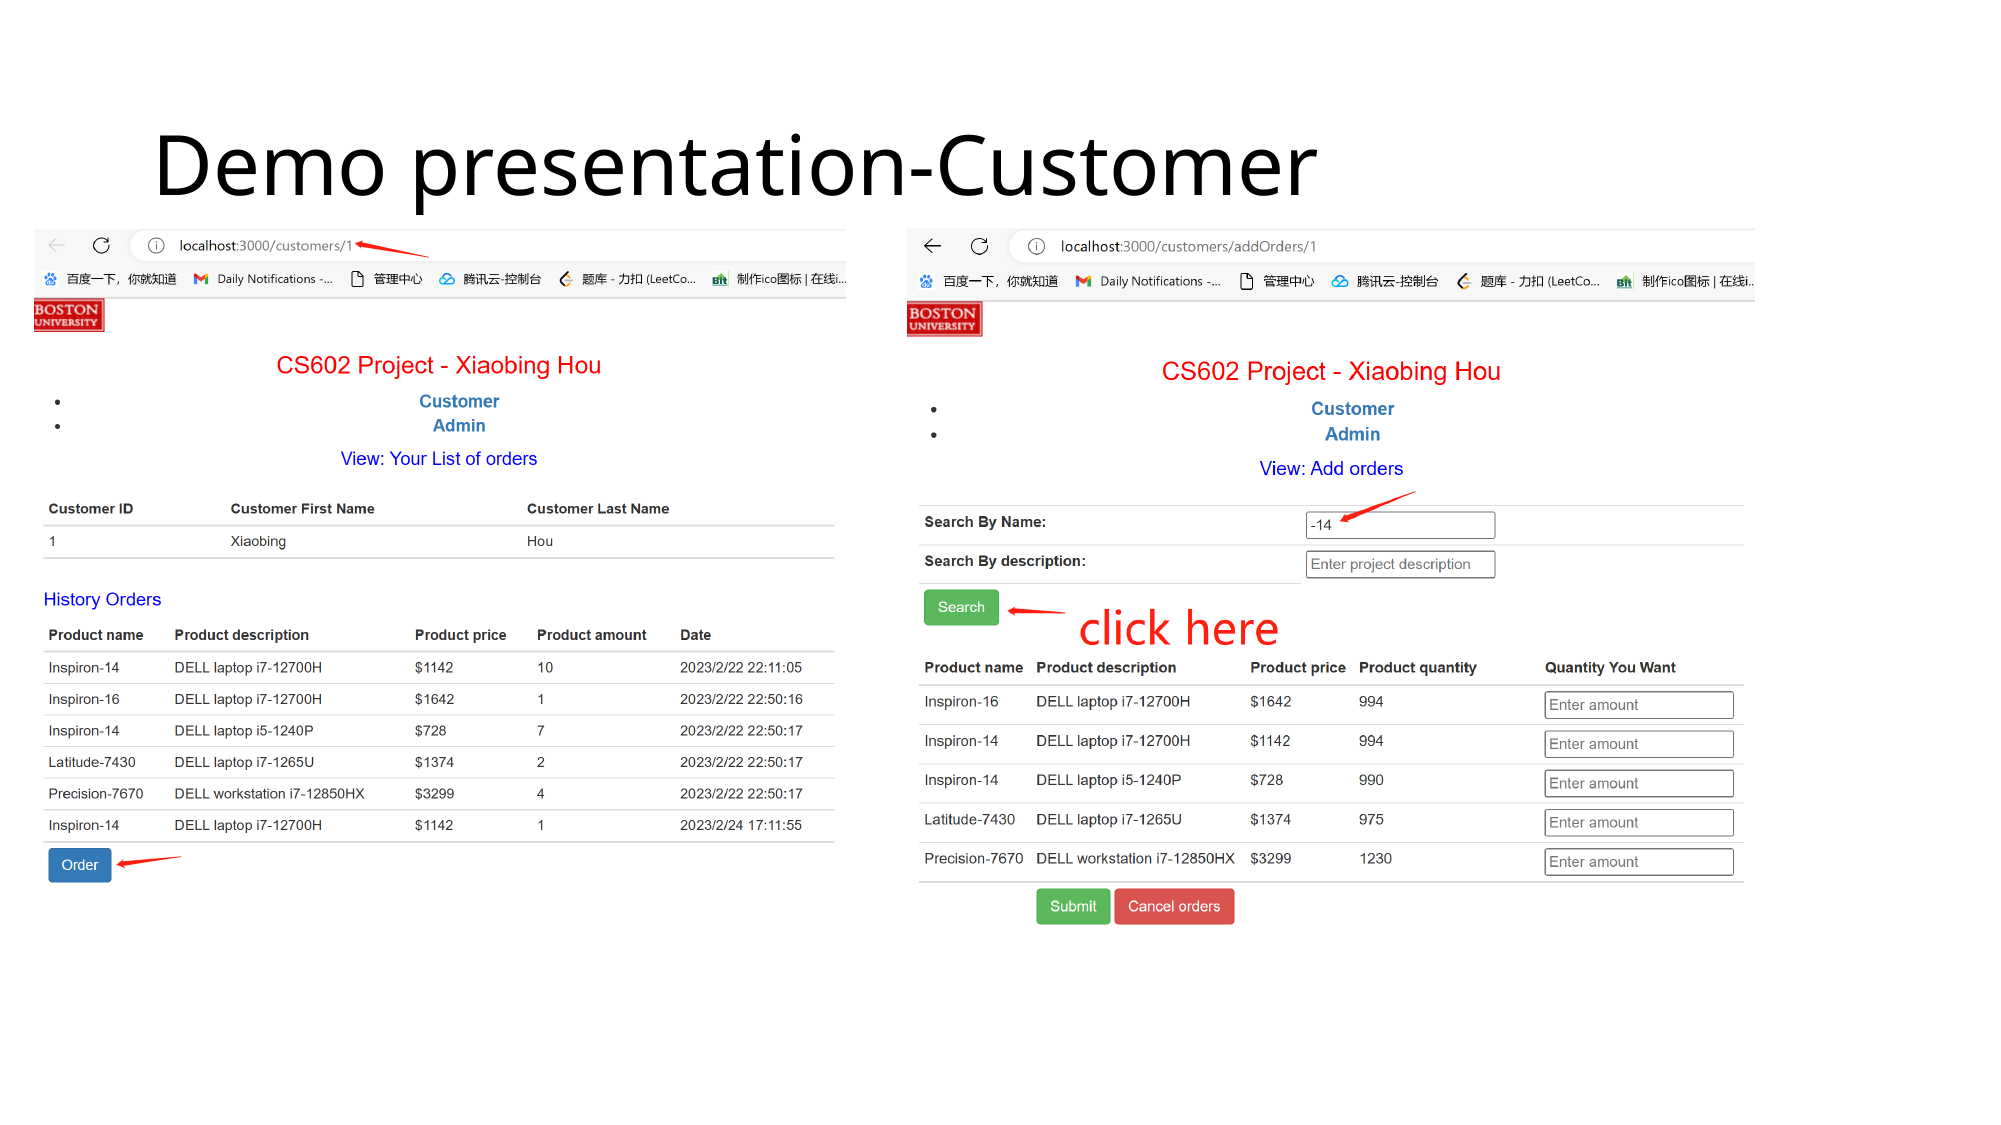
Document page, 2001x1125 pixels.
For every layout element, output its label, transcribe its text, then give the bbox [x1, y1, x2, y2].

picture [34, 229, 846, 896]
title Demo presentation-Customer [137, 59, 1863, 278]
picture [907, 228, 1755, 945]
